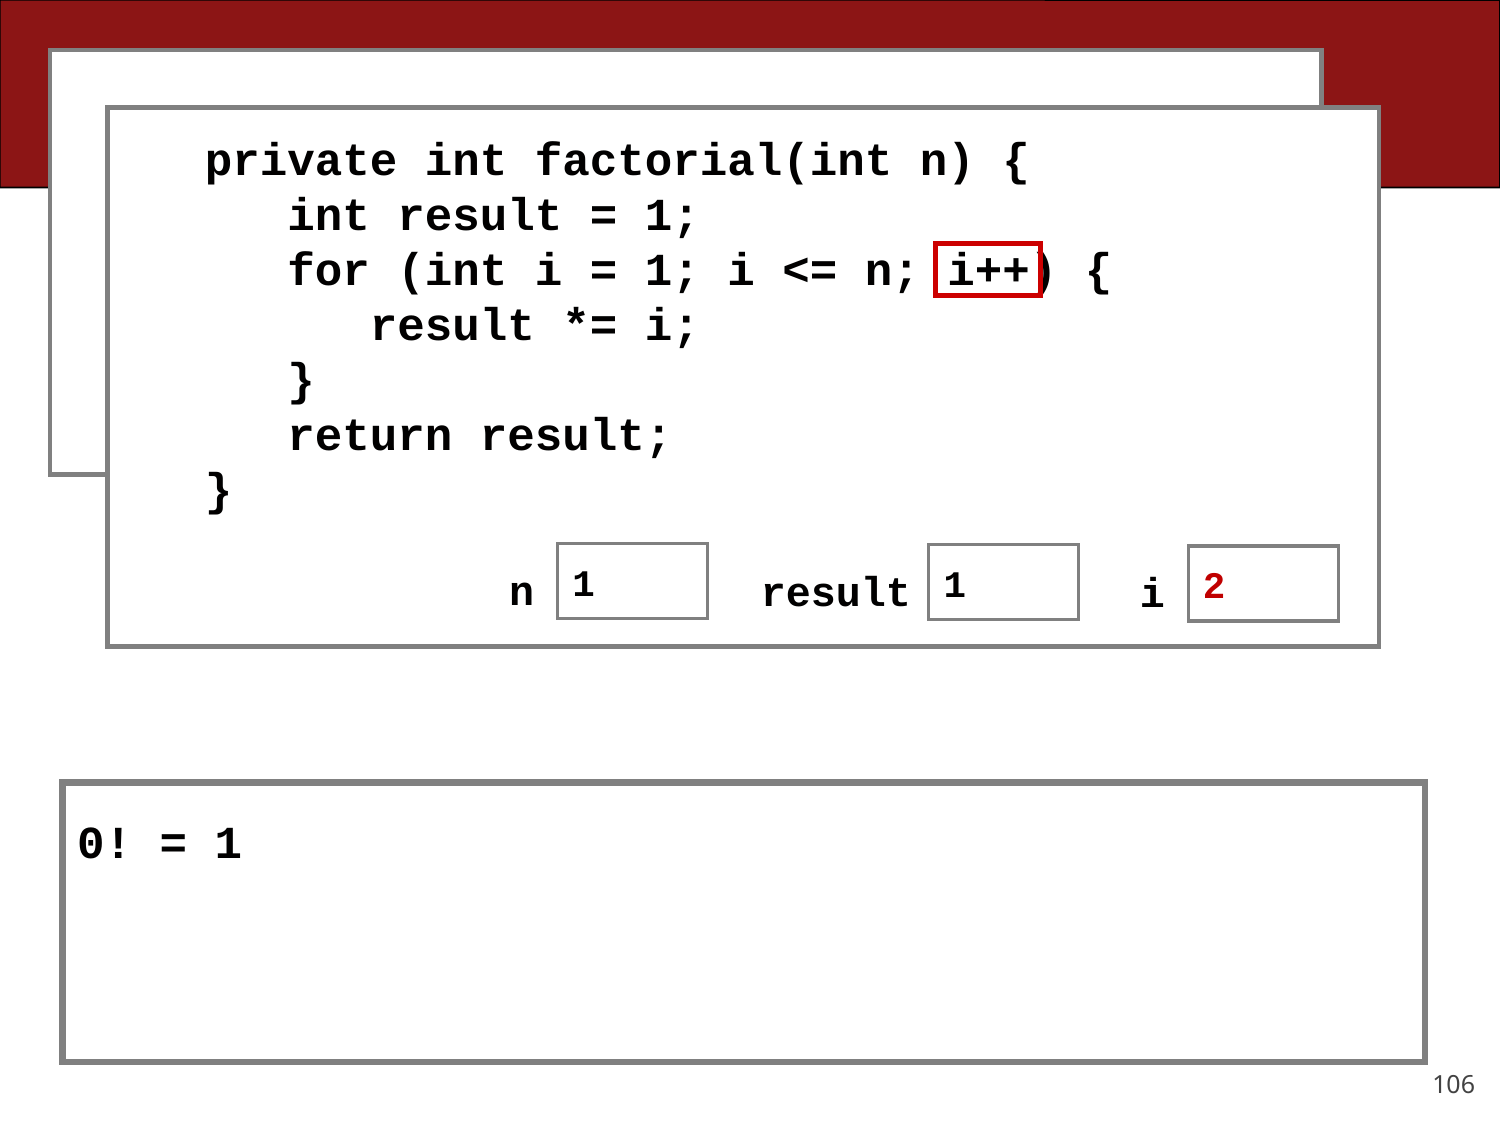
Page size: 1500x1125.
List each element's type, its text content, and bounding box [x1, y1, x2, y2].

text_box [935, 243, 1041, 296]
text_box 1 [557, 543, 708, 619]
text_box private int factorial(int n) { int result = 1; for (int i = 1; i <= n; i++) { result *= i; } return result; } [107, 107, 1380, 647]
text_box 1 [928, 544, 1079, 620]
text_box 2 [1188, 546, 1339, 621]
text_box i [1124, 558, 1200, 624]
text_box 0! = 1 [62, 782, 1425, 1063]
text_box public void run() { for(int i = 0; i < MAX_NUM; i++) { println(i + "! = " + factorial(i)); } } [49, 49, 1322, 475]
text_box n [494, 556, 570, 621]
text_box result [746, 557, 1024, 622]
